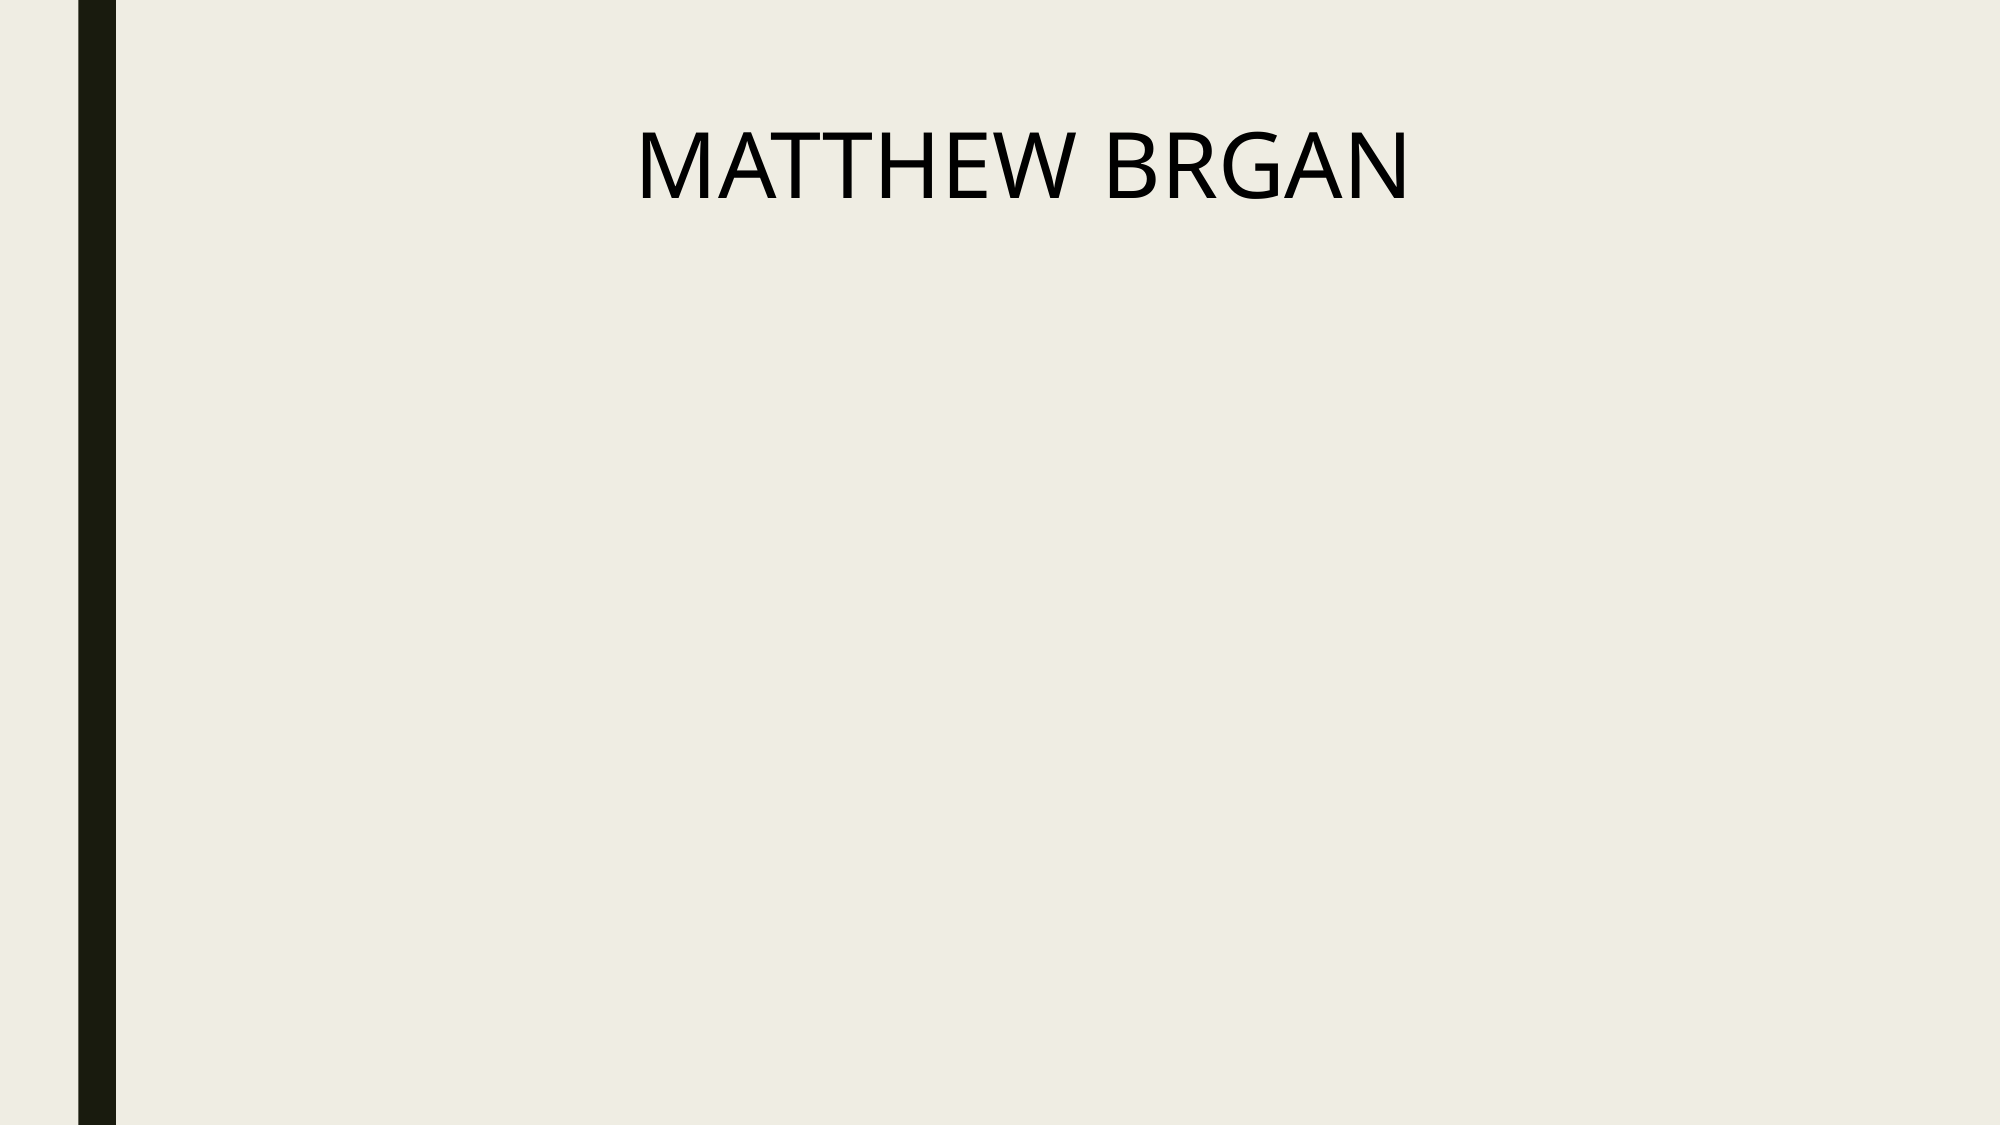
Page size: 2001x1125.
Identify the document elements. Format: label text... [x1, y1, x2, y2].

title MATTHEW BRGAN [225, 112, 1800, 357]
